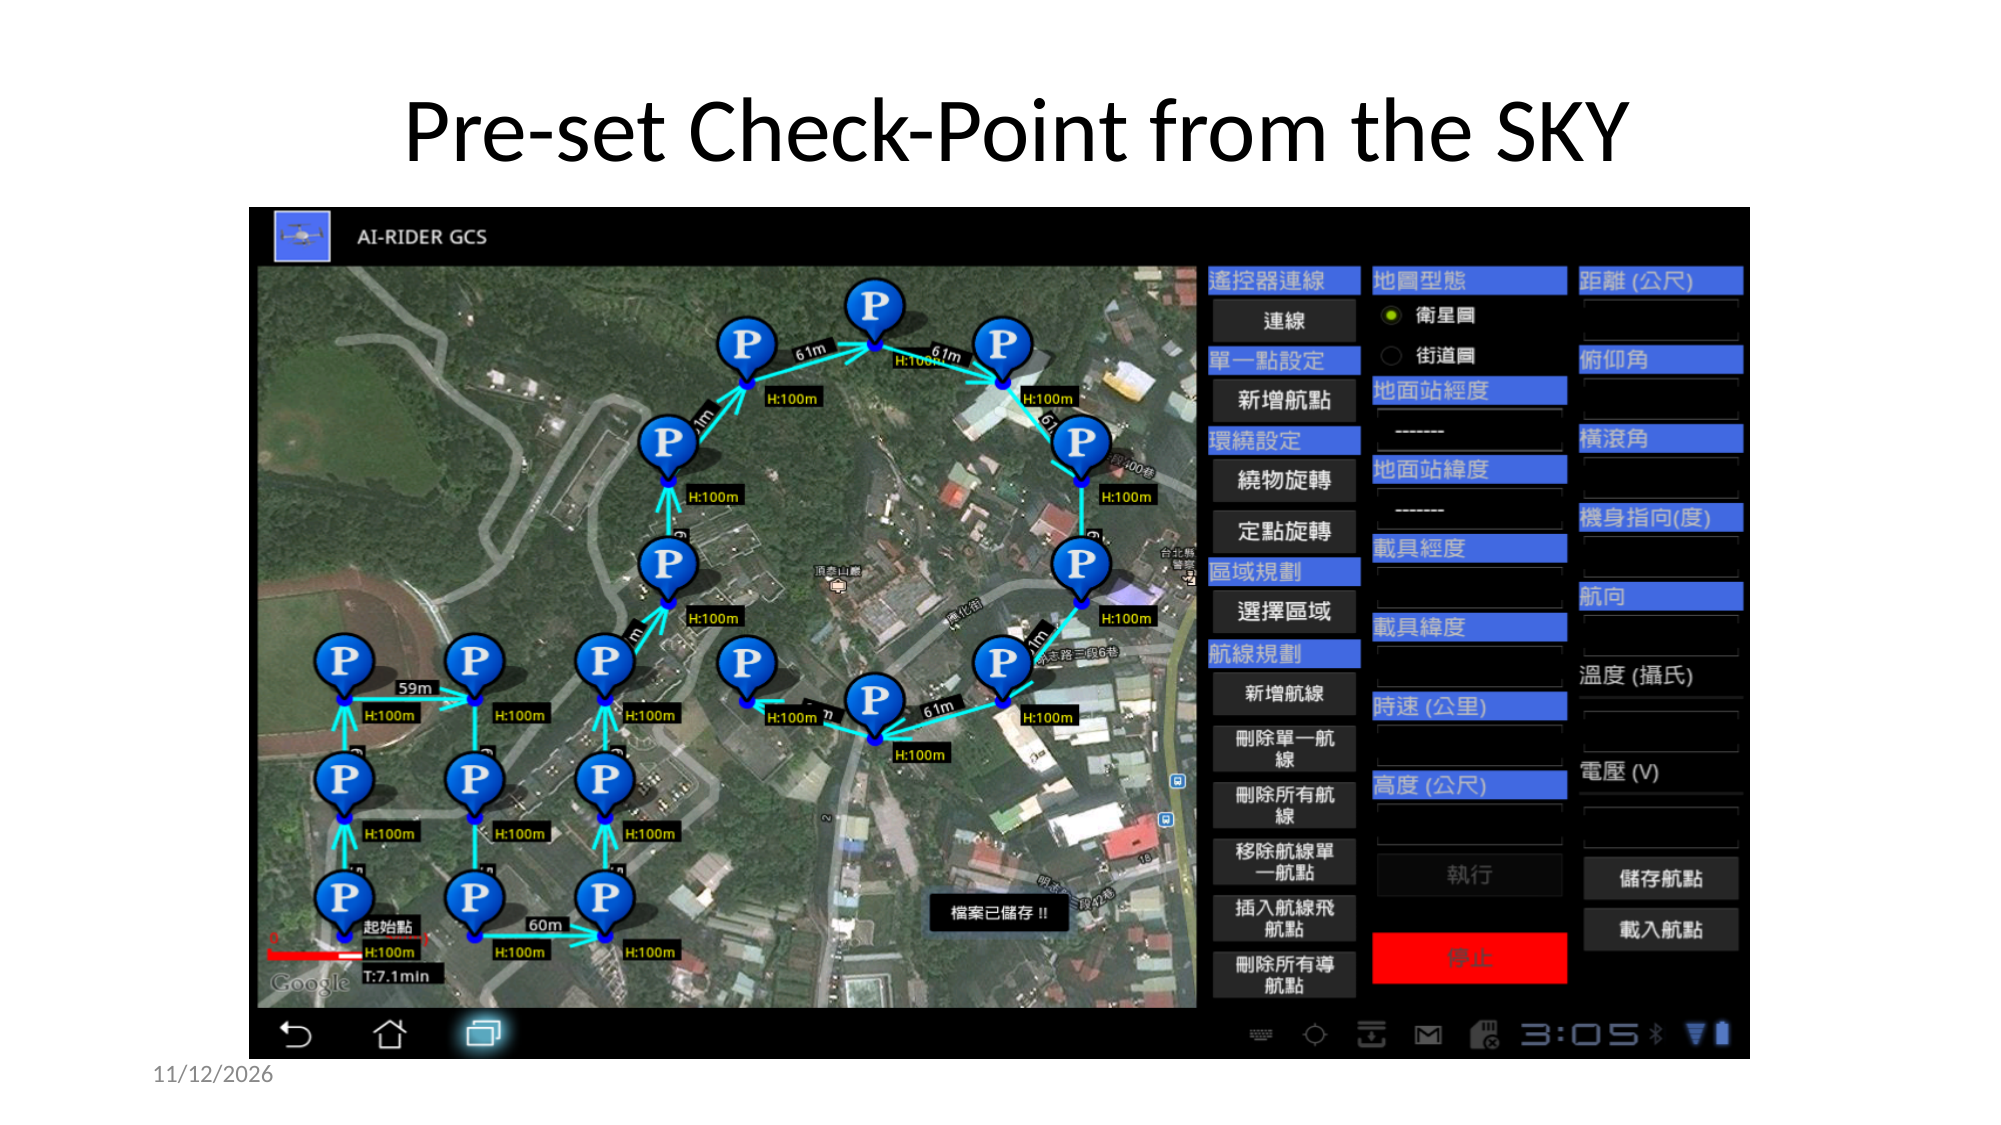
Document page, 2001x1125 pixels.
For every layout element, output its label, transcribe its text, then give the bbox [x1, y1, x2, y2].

picture [249, 207, 1750, 1059]
text_box Pre-set Check-Point from the SKY [338, 62, 1697, 188]
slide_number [137, 1042, 588, 1103]
